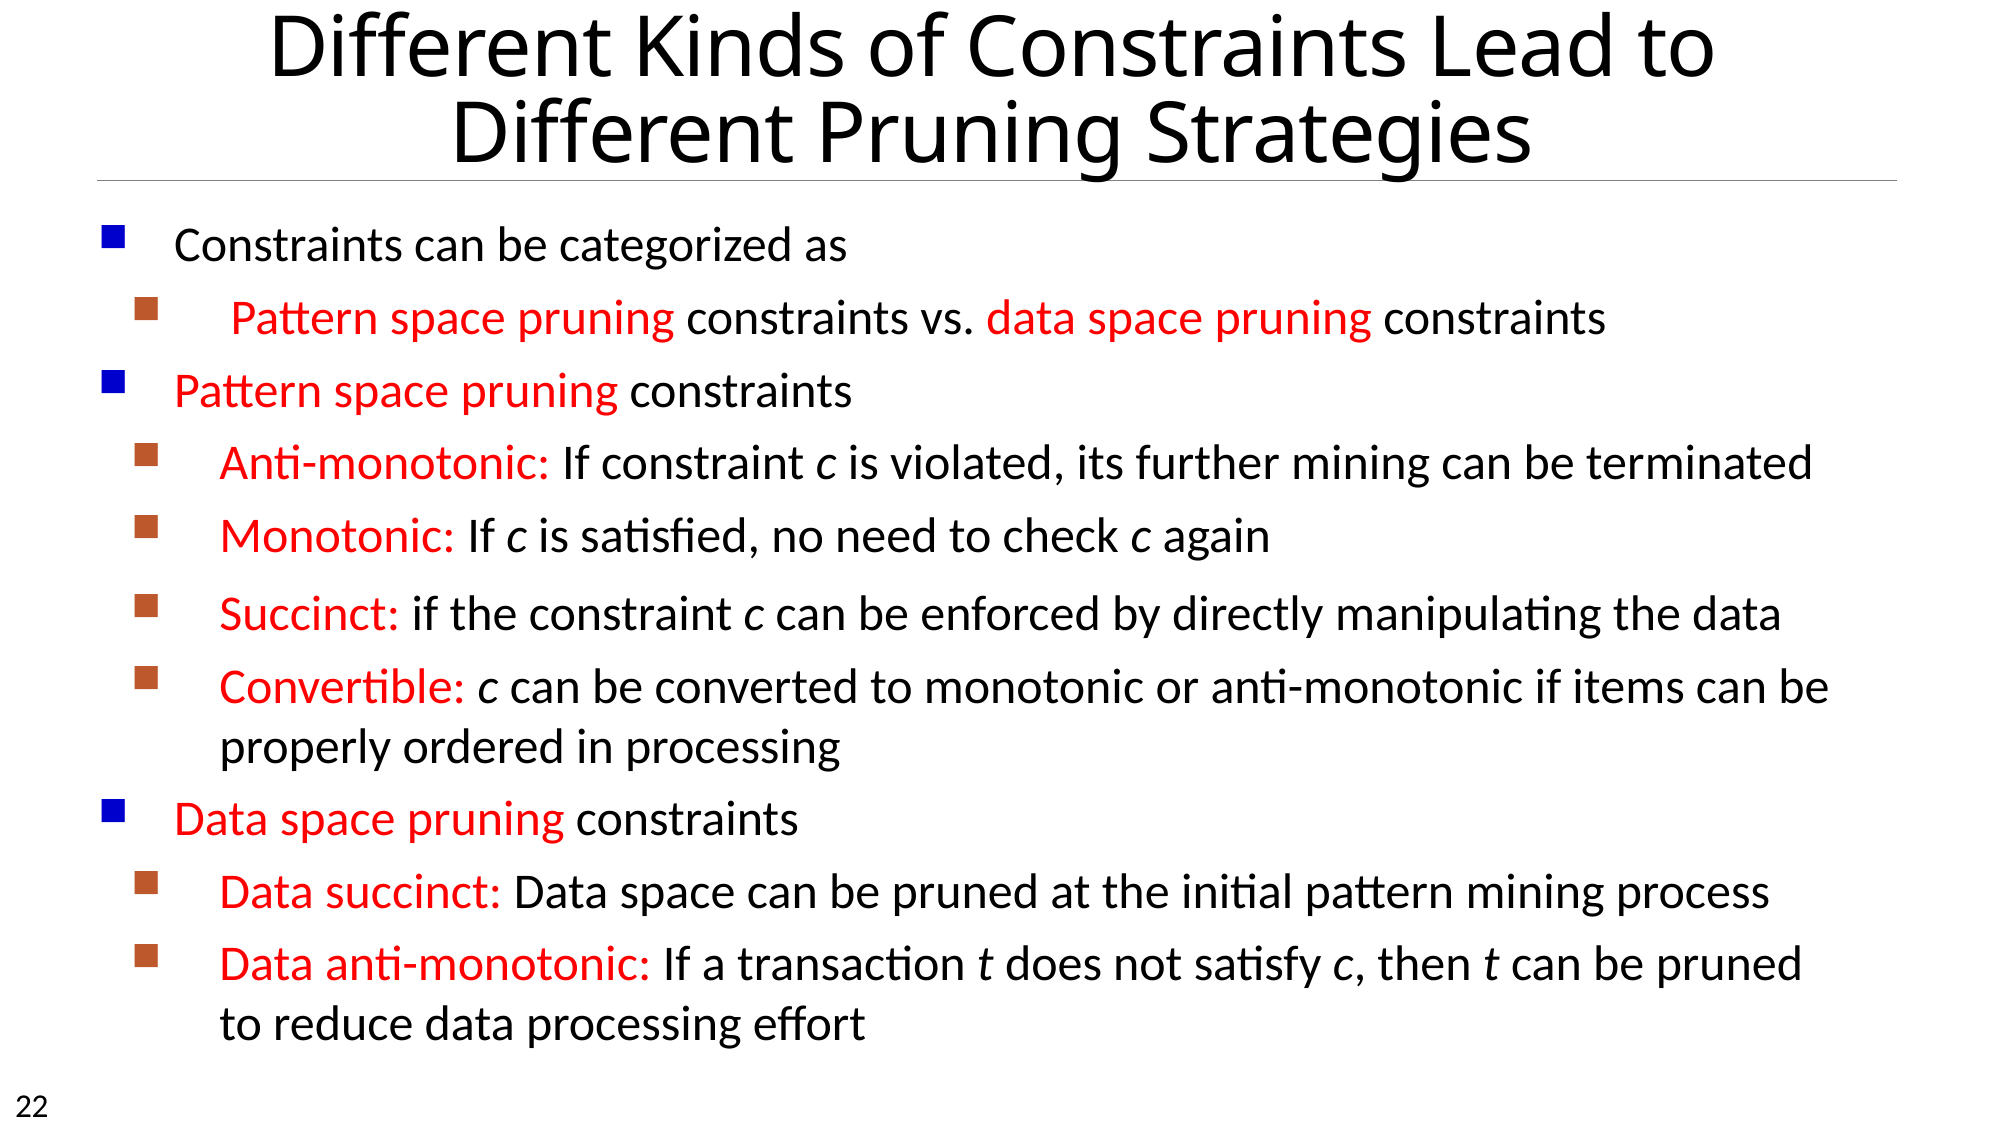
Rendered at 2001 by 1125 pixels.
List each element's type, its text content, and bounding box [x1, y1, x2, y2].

list Constraints can be categorized as Pattern space pruning constraints vs. data space pruning constraints Pattern space pruning constraints Anti-monotonic: If constraint c is violated, its further mining can be terminated Monotonic: If c is satisfied, no need to check c again Succinct: if the constraint c can be enforced by directly manipulating the data Convertible: c can be converted to monotonic or anti-monotonic if items can be properly ordered in processing Data space pruning constraints Data succinct: Data space can be pruned at the initial pattern mining process Data anti-monotonic: If a transaction t does not satisfy c, then t can be pruned to reduce data processing effort [83, 204, 1866, 1061]
title Different Kinds of Constraints Lead to Different Pruning Strategies [83, 0, 1900, 188]
